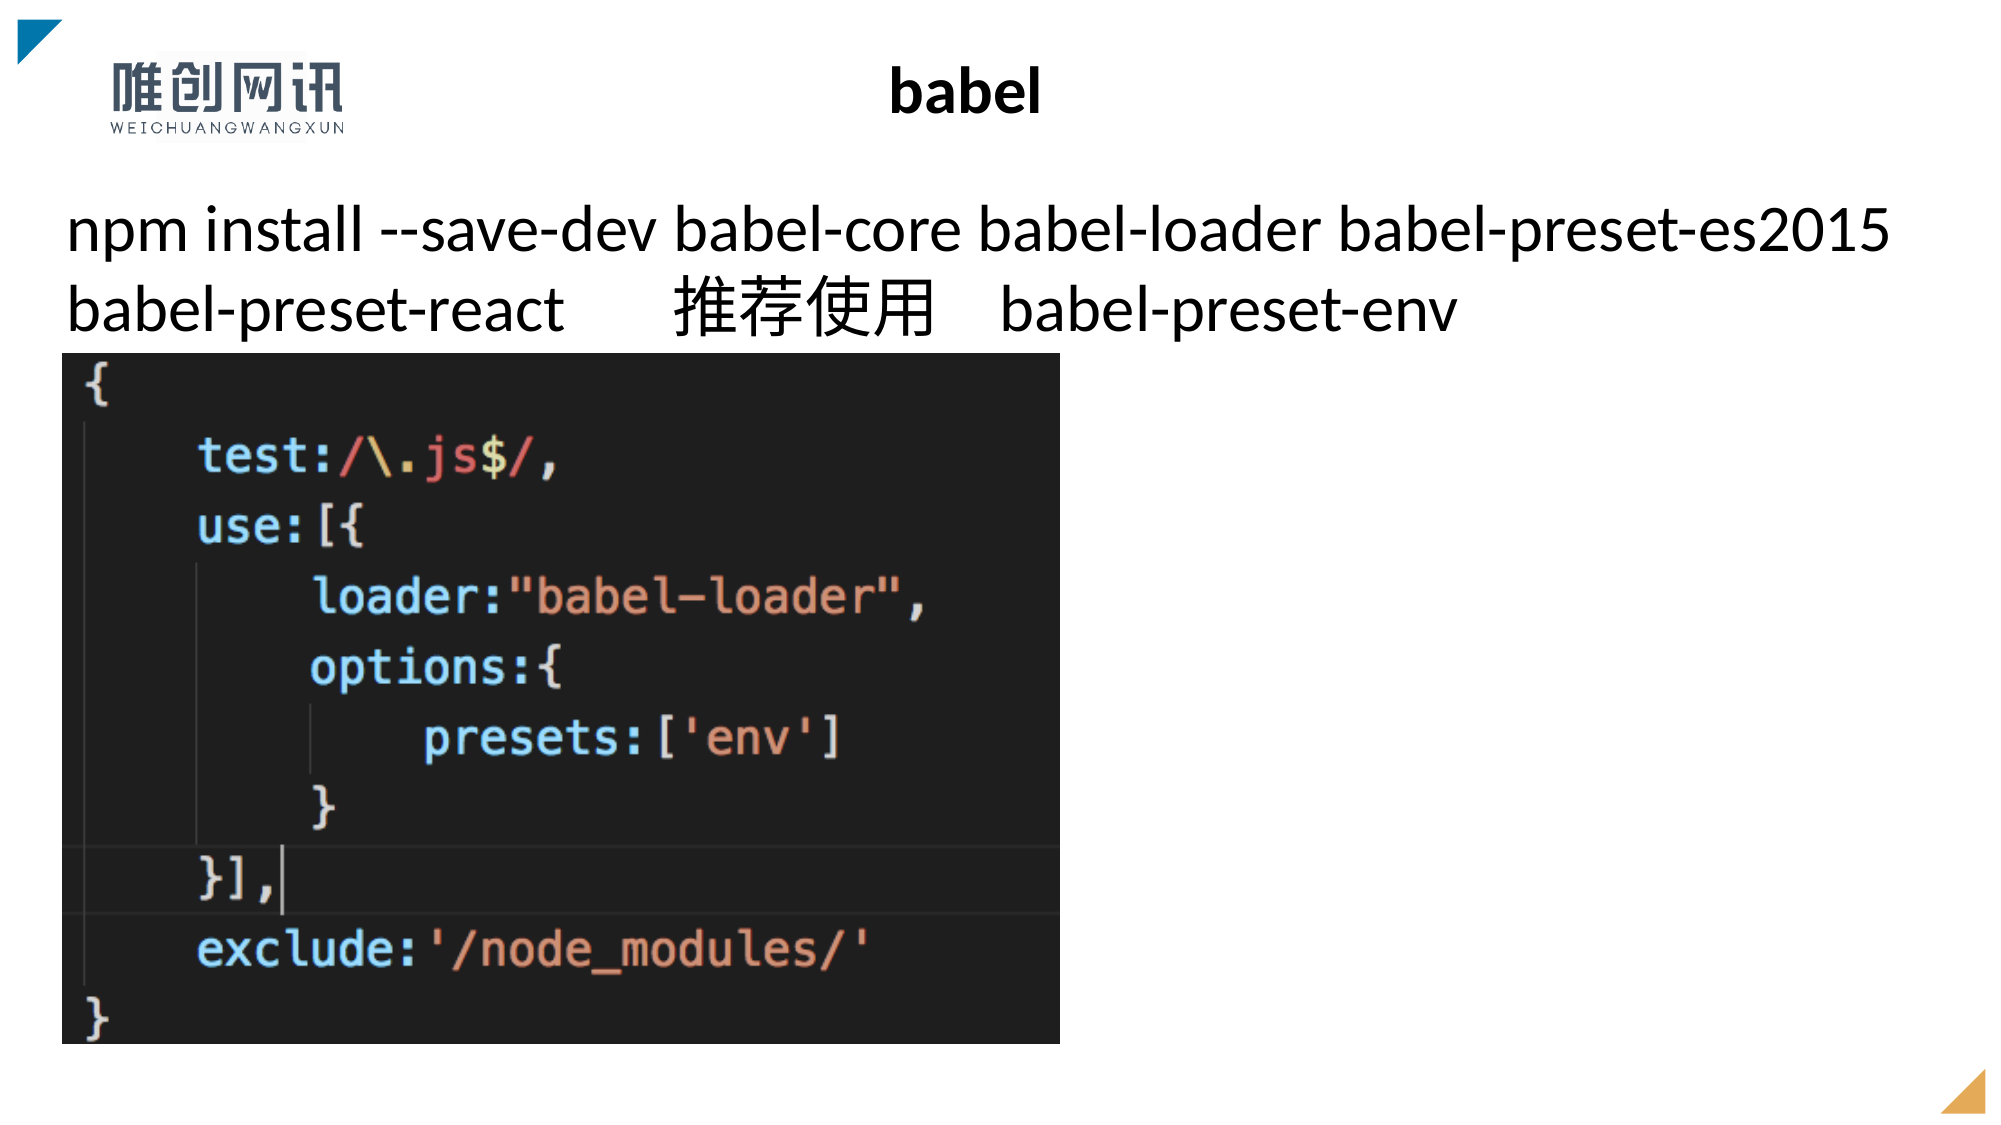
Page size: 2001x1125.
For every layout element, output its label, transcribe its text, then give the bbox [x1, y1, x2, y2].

text_box babel [644, 39, 1288, 134]
text_box [17, 19, 63, 65]
picture [62, 353, 1060, 1044]
text_box npm install --save-dev babel-core babel-loader babel-preset-es2015 babel-preset-react 推荐使用 babel-preset-env [51, 176, 1963, 432]
text_box [1940, 1068, 1986, 1114]
picture [89, 51, 395, 143]
